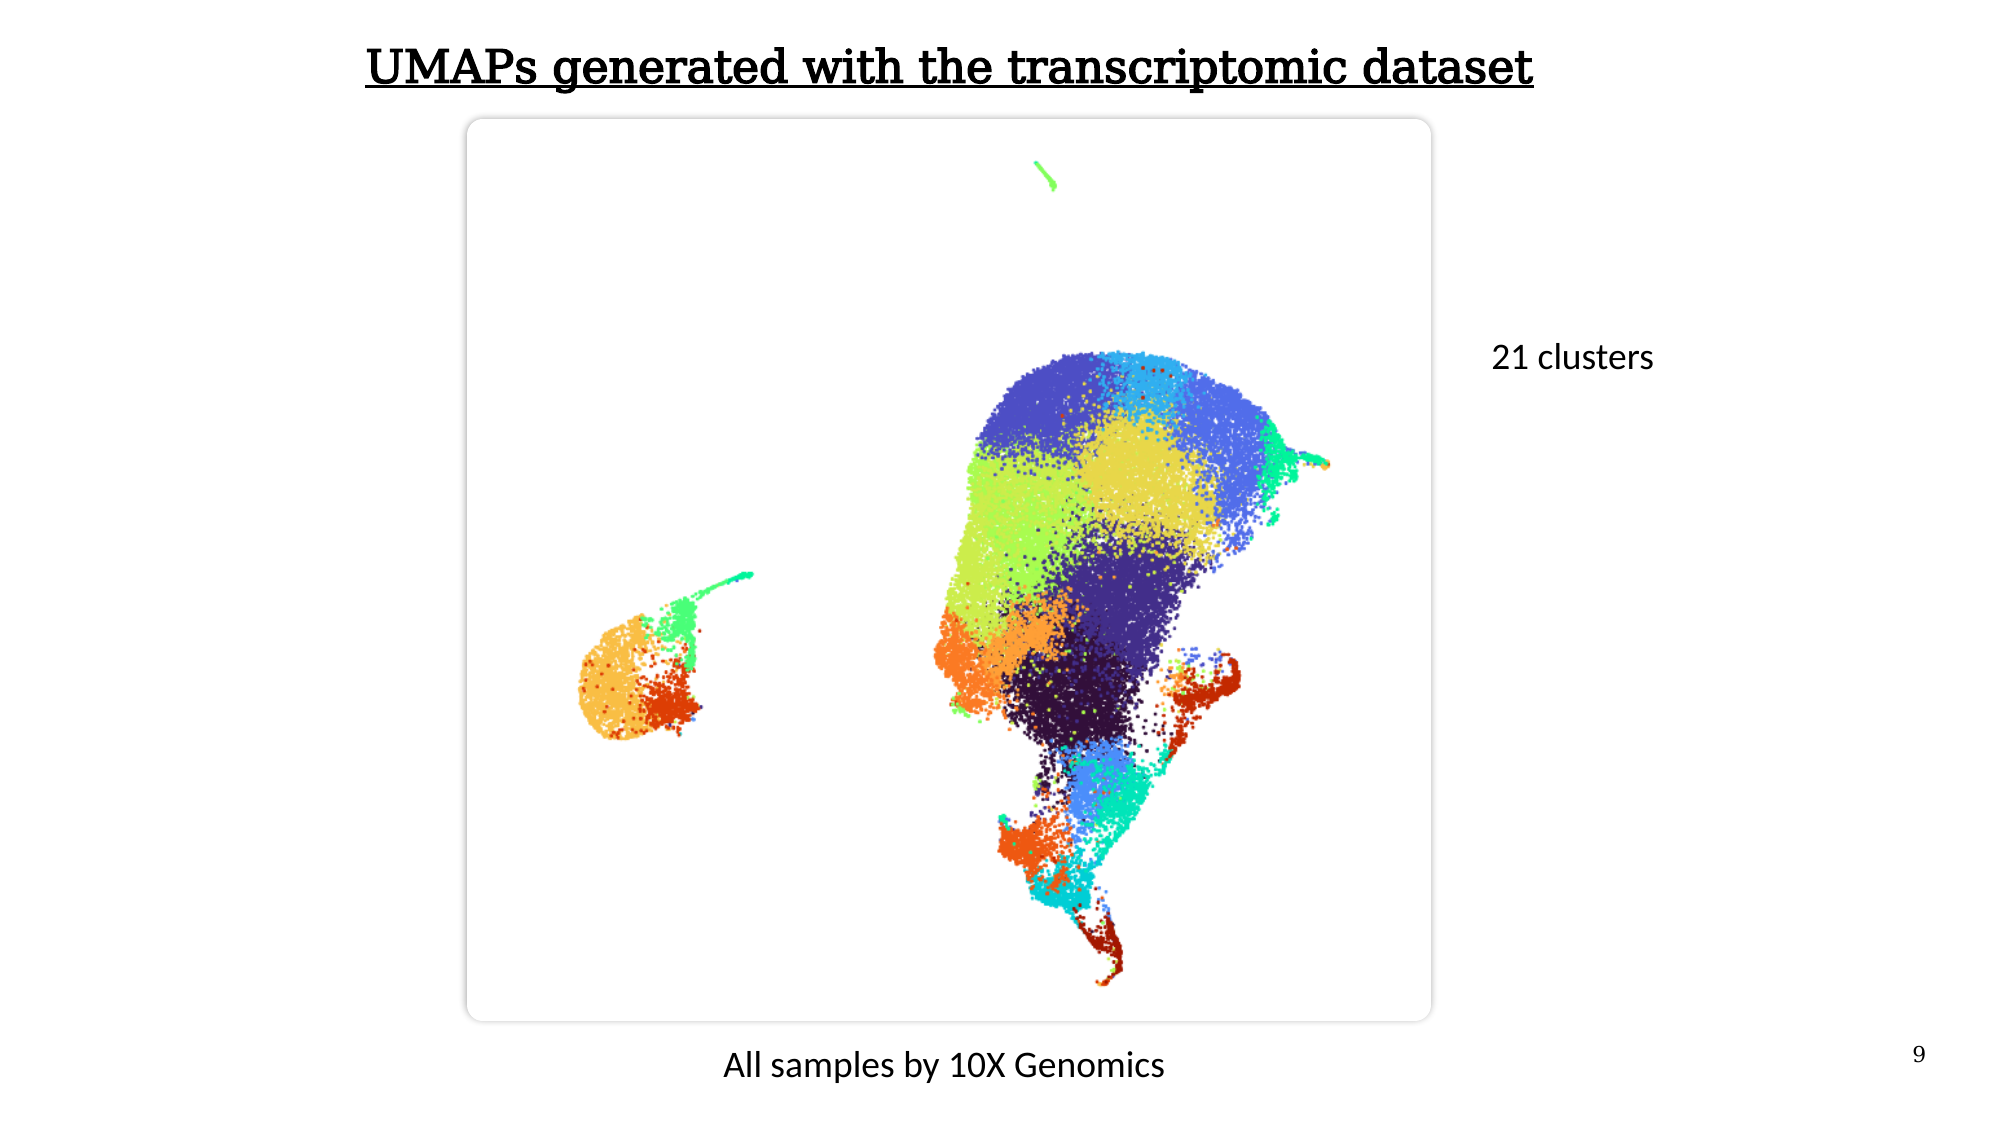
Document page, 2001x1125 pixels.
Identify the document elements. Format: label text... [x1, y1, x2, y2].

text_box All samples by 10X Genomics [708, 1032, 1329, 1093]
picture [498, 150, 1400, 990]
text_box UMAPs generated with the transcriptomic dataset [350, 29, 1743, 100]
text_box 9 [1844, 1033, 1995, 1075]
text_box 21 clusters [1476, 324, 1717, 385]
